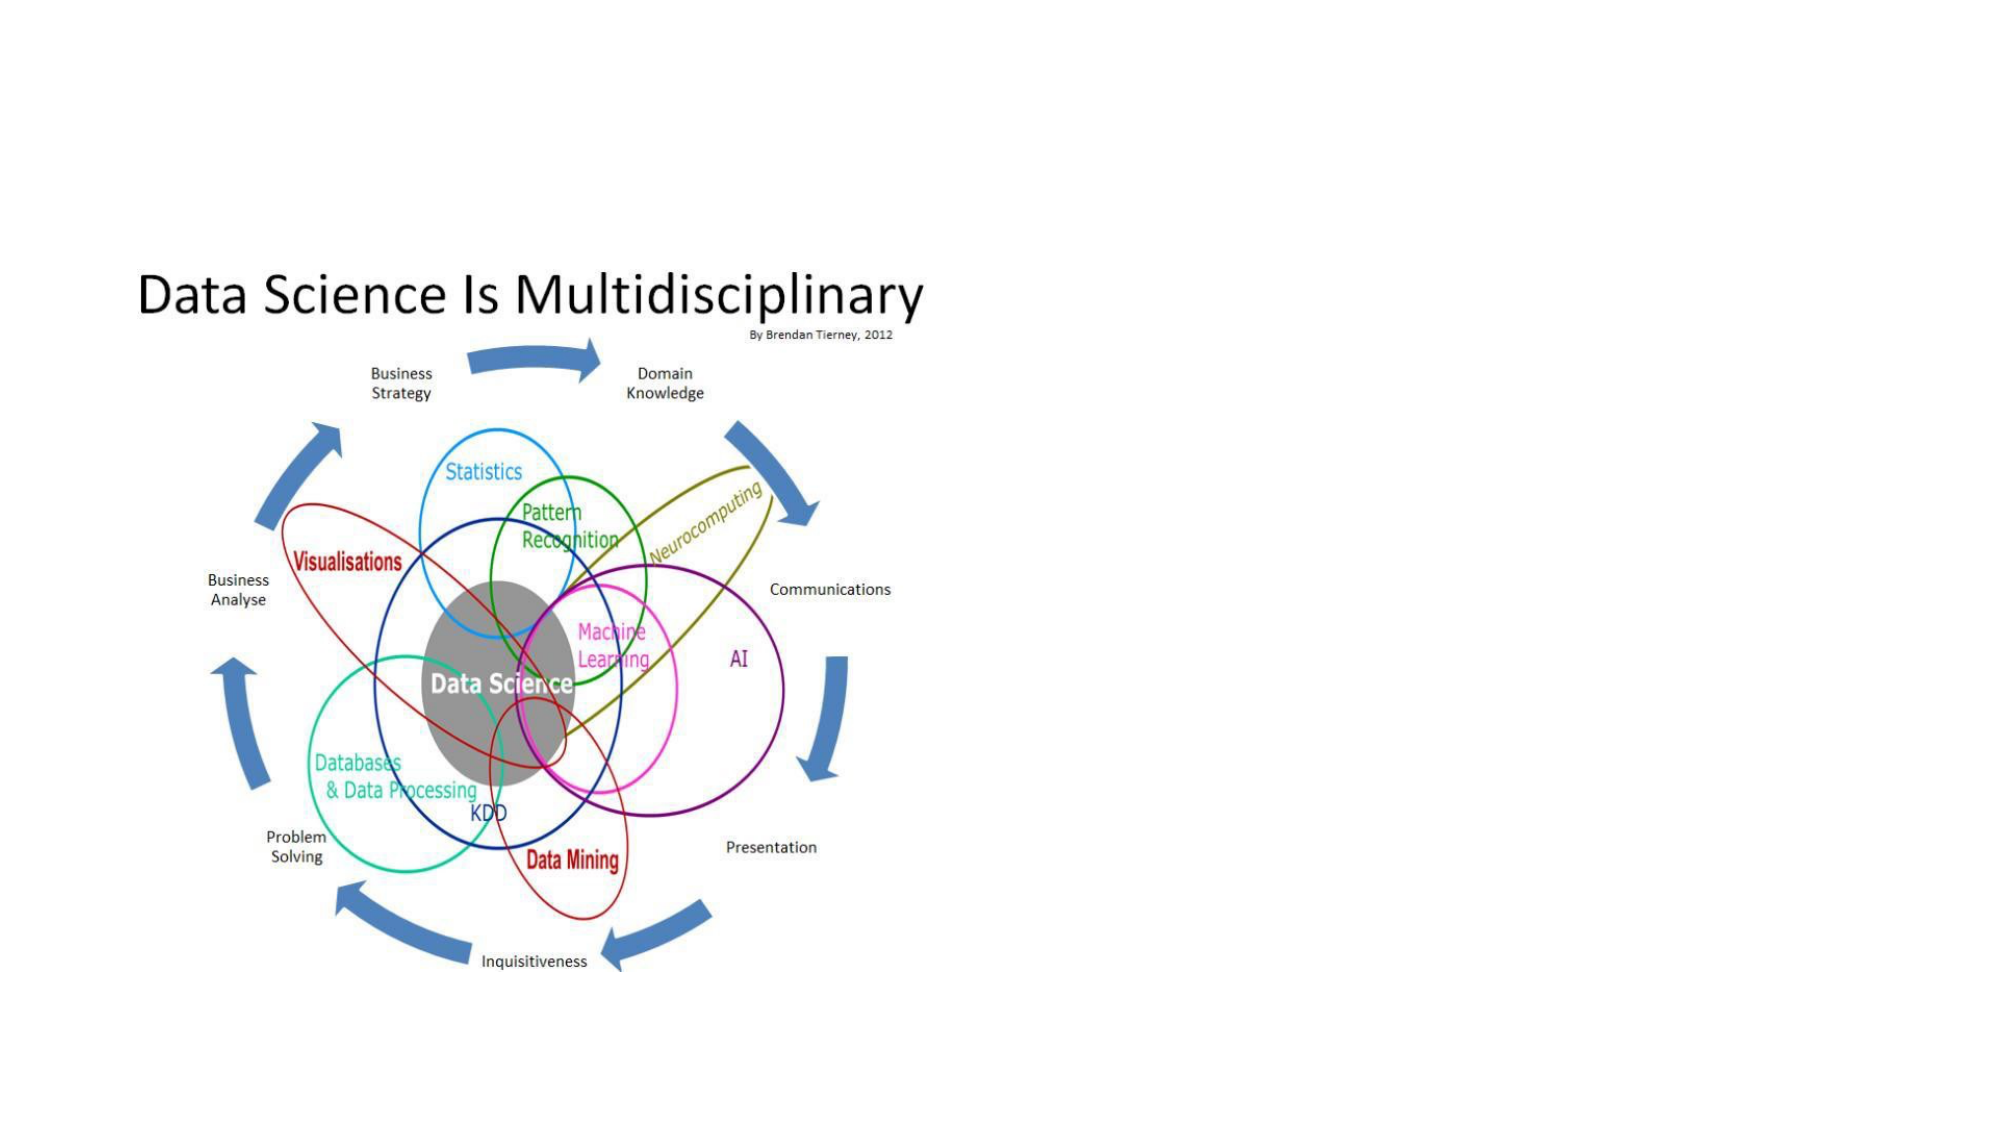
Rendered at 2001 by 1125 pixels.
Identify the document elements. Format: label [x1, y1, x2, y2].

picture [137, 269, 927, 972]
